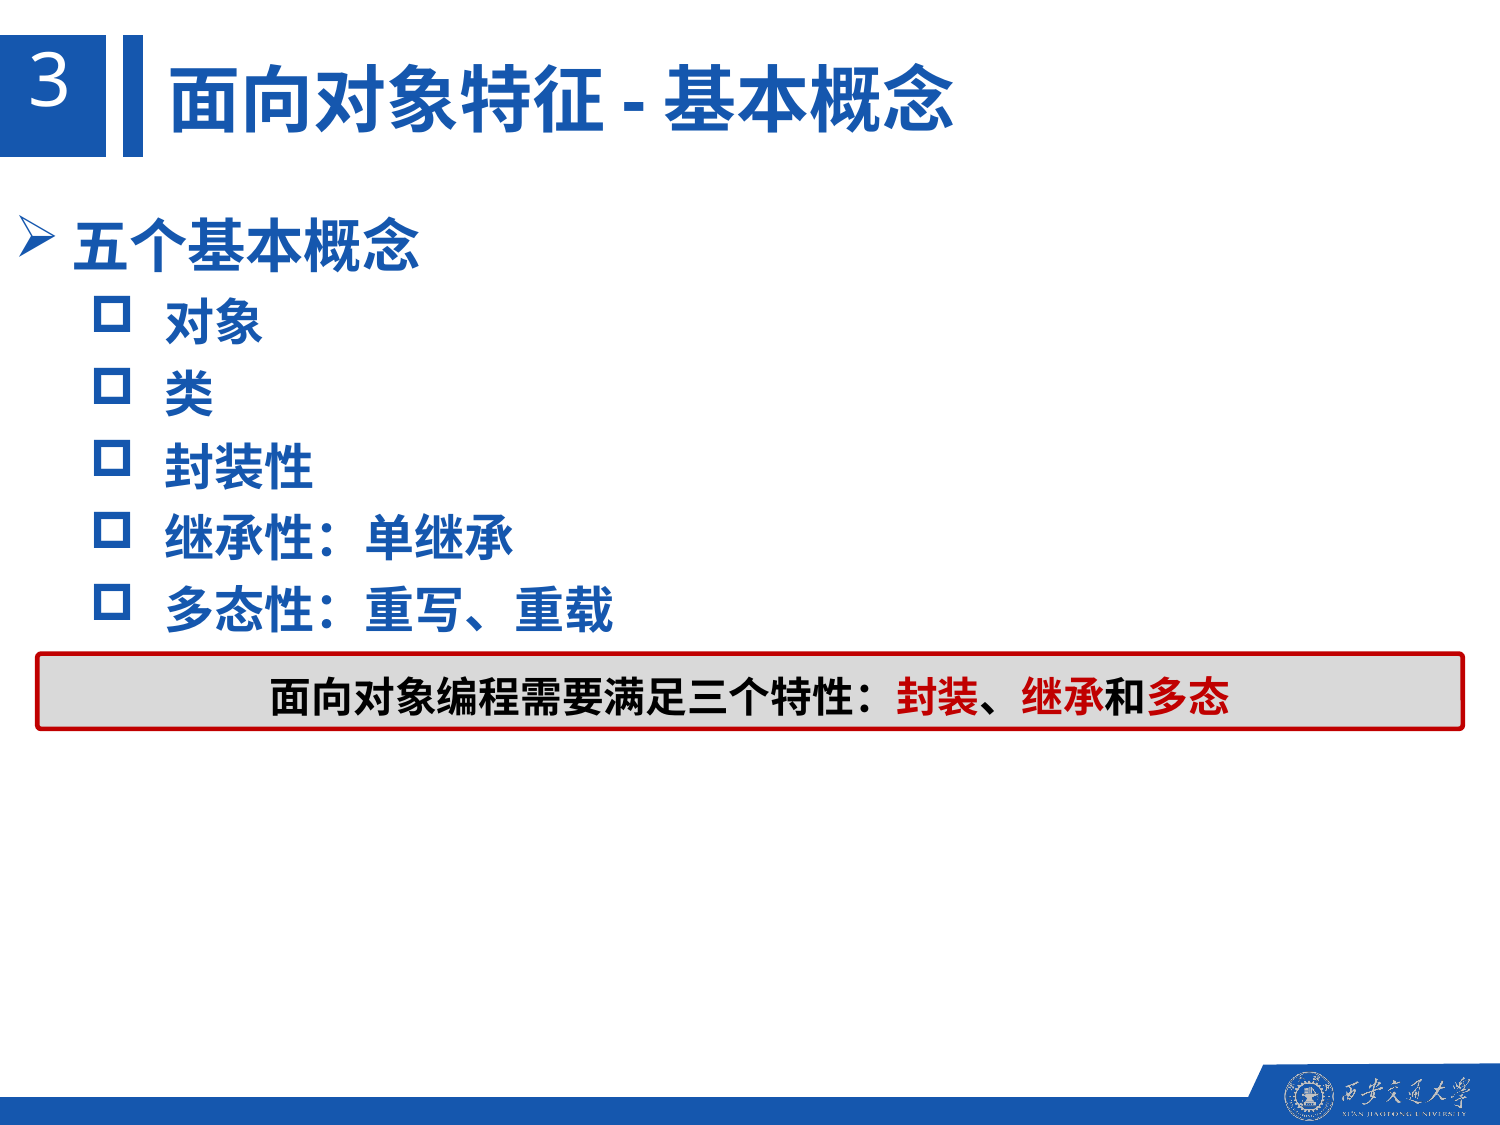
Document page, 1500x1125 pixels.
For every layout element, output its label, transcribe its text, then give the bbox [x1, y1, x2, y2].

text_box 五个基本概念 对象 类 封装性 继承性：单继承 多态性：重写、重载 [0, 187, 1500, 719]
text_box 面向对象特征-基本概念 [152, 45, 971, 149]
text_box 面向对象编程需要满足三个特性：封装、继承和多态 [36, 652, 1464, 730]
text_box 3 [14, 23, 87, 129]
